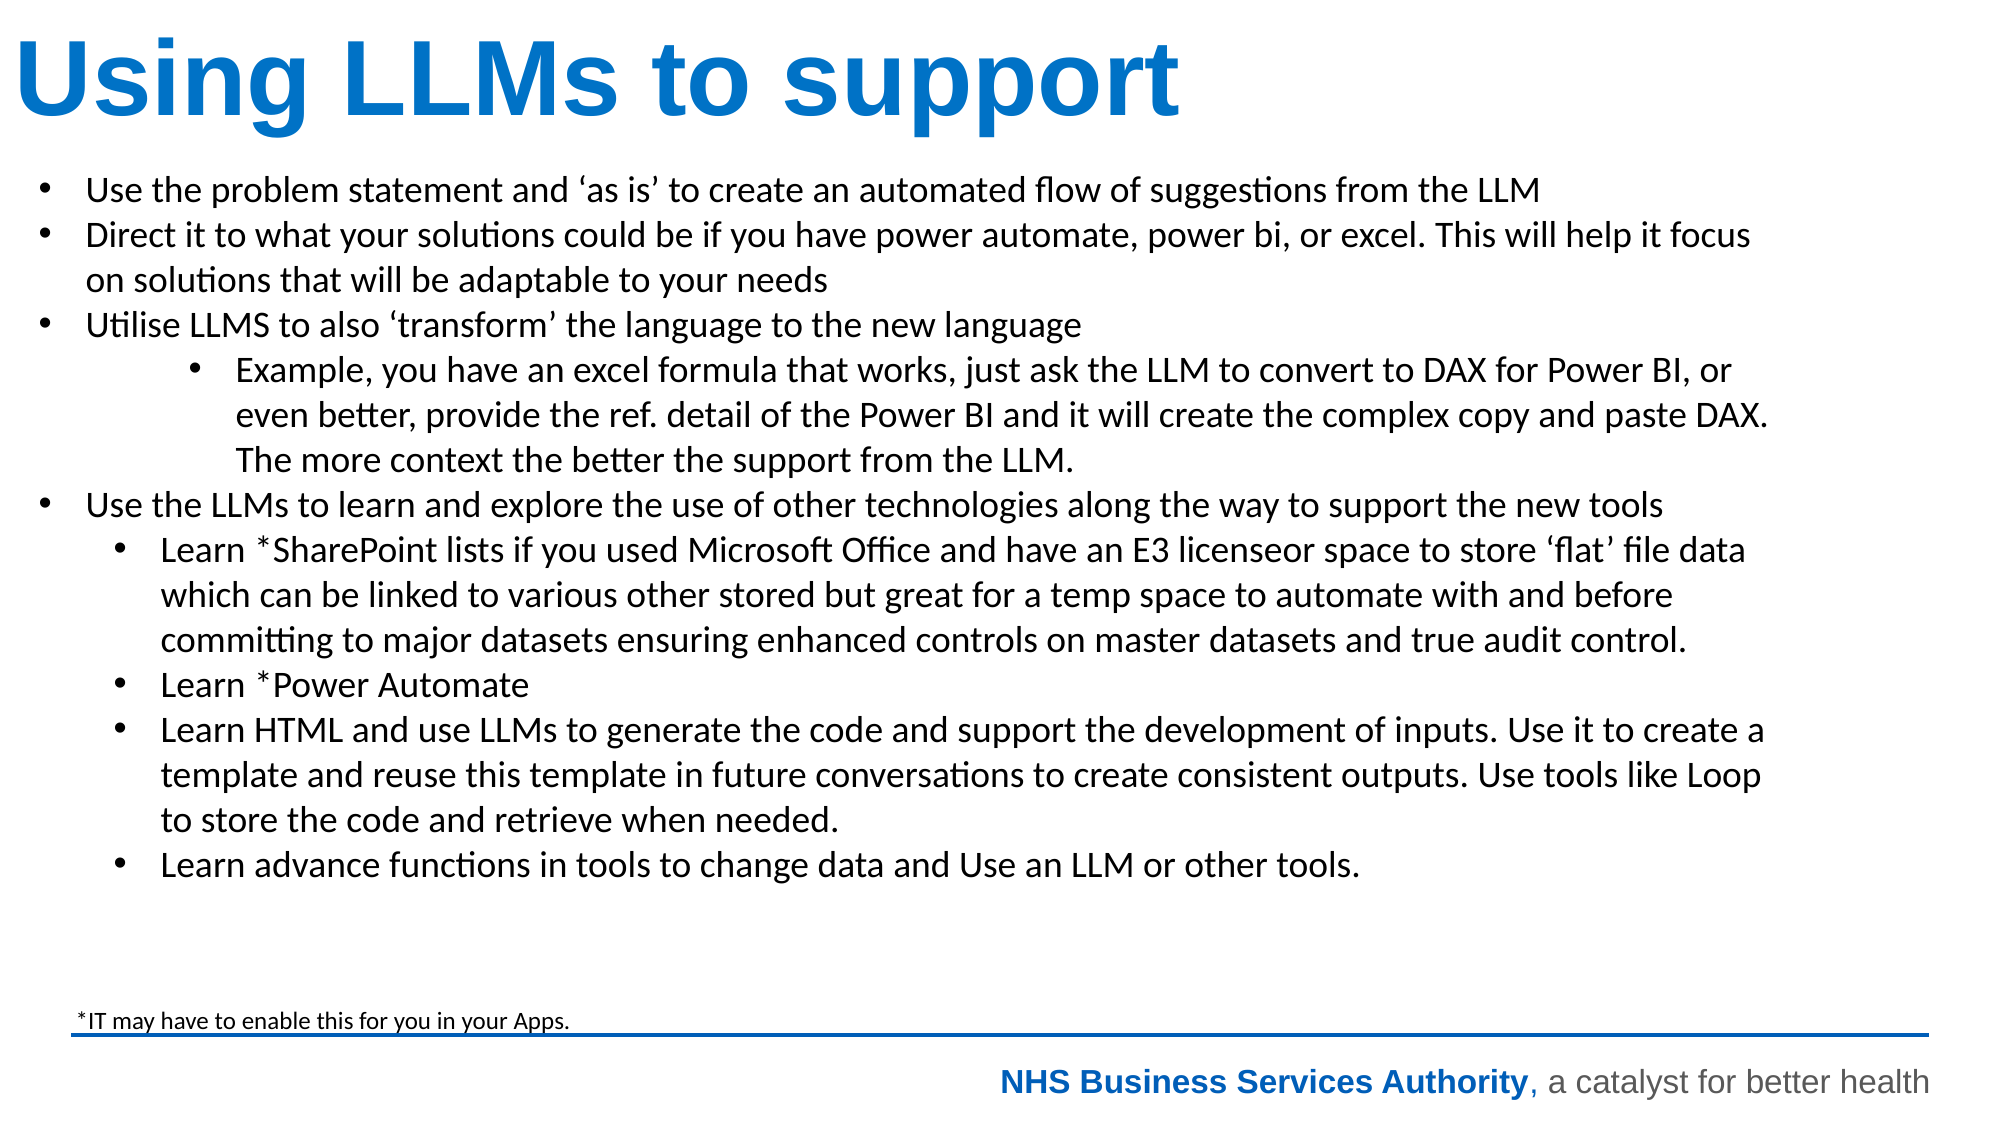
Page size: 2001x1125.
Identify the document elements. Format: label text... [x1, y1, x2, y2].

text_box [0, 144, 2000, 668]
text_box *IT may have to enable this for you in your Apps. [0, 997, 1011, 1042]
text_box Use the problem statement and ‘as is’ to create an automated flow of suggestions from the LLM Direct it to what your solutions could be if you have power automate, power bi, or excel. This will help it focus on solutions that will be adaptable to your needs Utilise LLMS to also ‘transform’ the language to the new language Example, you have an excel formula that works, just ask the LLM to convert to DAX for Power BI, or even better, provide the ref. detail of the Power BI and it will create the complex copy and paste DAX. The more context the better the support from the LLM. Use the LLMs to learn and explore the use of other technologies along the way to support the new tools Learn *SharePoint lists if you used Microsoft Office and have an E3 licenseor space to store ‘flat’ file data which can be linked to various other stored but great for a temp space to automate with and before committing to major datasets ensuring enhanced controls on master datasets and true audit control. Learn *Power Automate Learn HTML and use LLMs to generate the code and support the development of inputs. Use it to create a template and reuse this template in future conversations to create consistent outputs. Use tools like Loop to store the code and retrieve when needed. Learn advance functions in tools to change data and Use an LLM or other tools. [23, 157, 1811, 893]
text_box Using LLMs to support [0, 0, 2000, 144]
